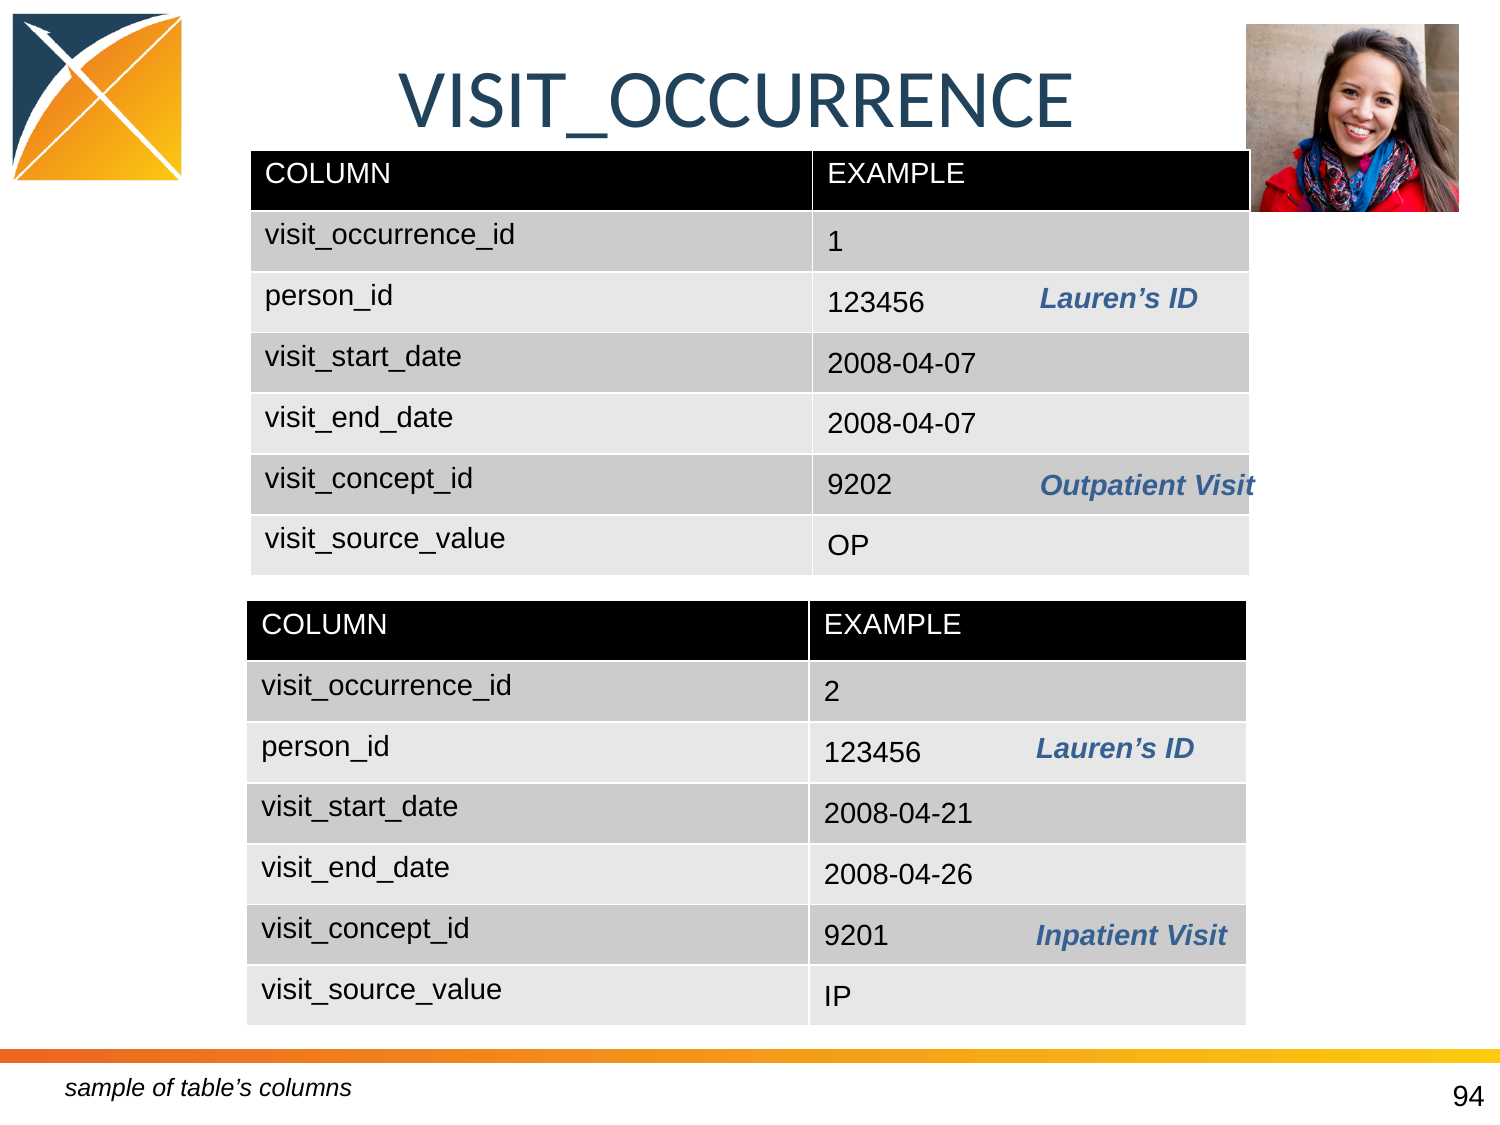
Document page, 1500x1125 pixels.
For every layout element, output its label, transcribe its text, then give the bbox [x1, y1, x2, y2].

table_cell 123456 [810, 723, 1246, 782]
table_cell 2008-04-07 [813, 394, 1249, 453]
table_cell 1 [813, 212, 1249, 271]
table_cell 2008-04-26 [810, 845, 1246, 904]
table_cell visit_occurrence_id [251, 212, 812, 271]
slide_number 94 [1149, 1065, 1500, 1125]
table_cell visit_occurrence_id [247, 662, 808, 721]
table_cell IP [810, 966, 1246, 1025]
table_header EXAMPLE [810, 601, 1246, 660]
text_box Lauren’s ID [1021, 722, 1497, 773]
picture [1246, 24, 1460, 212]
title VISIT_OCCURRENCE [50, 24, 1246, 163]
table_cell 2008-04-07 [813, 333, 1249, 392]
table_cell 2008-04-21 [810, 784, 1246, 843]
table_cell visit_source_value [247, 966, 808, 1025]
text_box sample of table’s columns [49, 1064, 713, 1110]
table_cell visit_start_date [247, 784, 808, 843]
table_cell visit_concept_id [251, 455, 812, 514]
table_cell person_id [251, 273, 812, 332]
text_box Lauren’s ID [1025, 271, 1500, 322]
text_box Outpatient Visit [1025, 458, 1500, 509]
table_header EXAMPLE [813, 151, 1241, 210]
table_cell visit_end_date [251, 394, 812, 453]
picture [0, 0, 206, 200]
table_cell 9202 [813, 455, 1249, 514]
table_cell 9201 [810, 905, 1246, 964]
table_cell 123456 [813, 273, 1249, 332]
table_header COLUMN [251, 151, 812, 210]
table_cell person_id [247, 723, 808, 782]
table_cell visit_concept_id [247, 905, 808, 964]
table_cell 2 [810, 662, 1246, 721]
table_cell visit_start_date [251, 333, 812, 392]
table_header COLUMN [247, 601, 808, 660]
table_cell visit_source_value [251, 516, 812, 575]
table_cell OP [813, 516, 1249, 575]
text_box Inpatient Visit [1021, 908, 1497, 959]
table_cell visit_end_date [247, 845, 808, 904]
